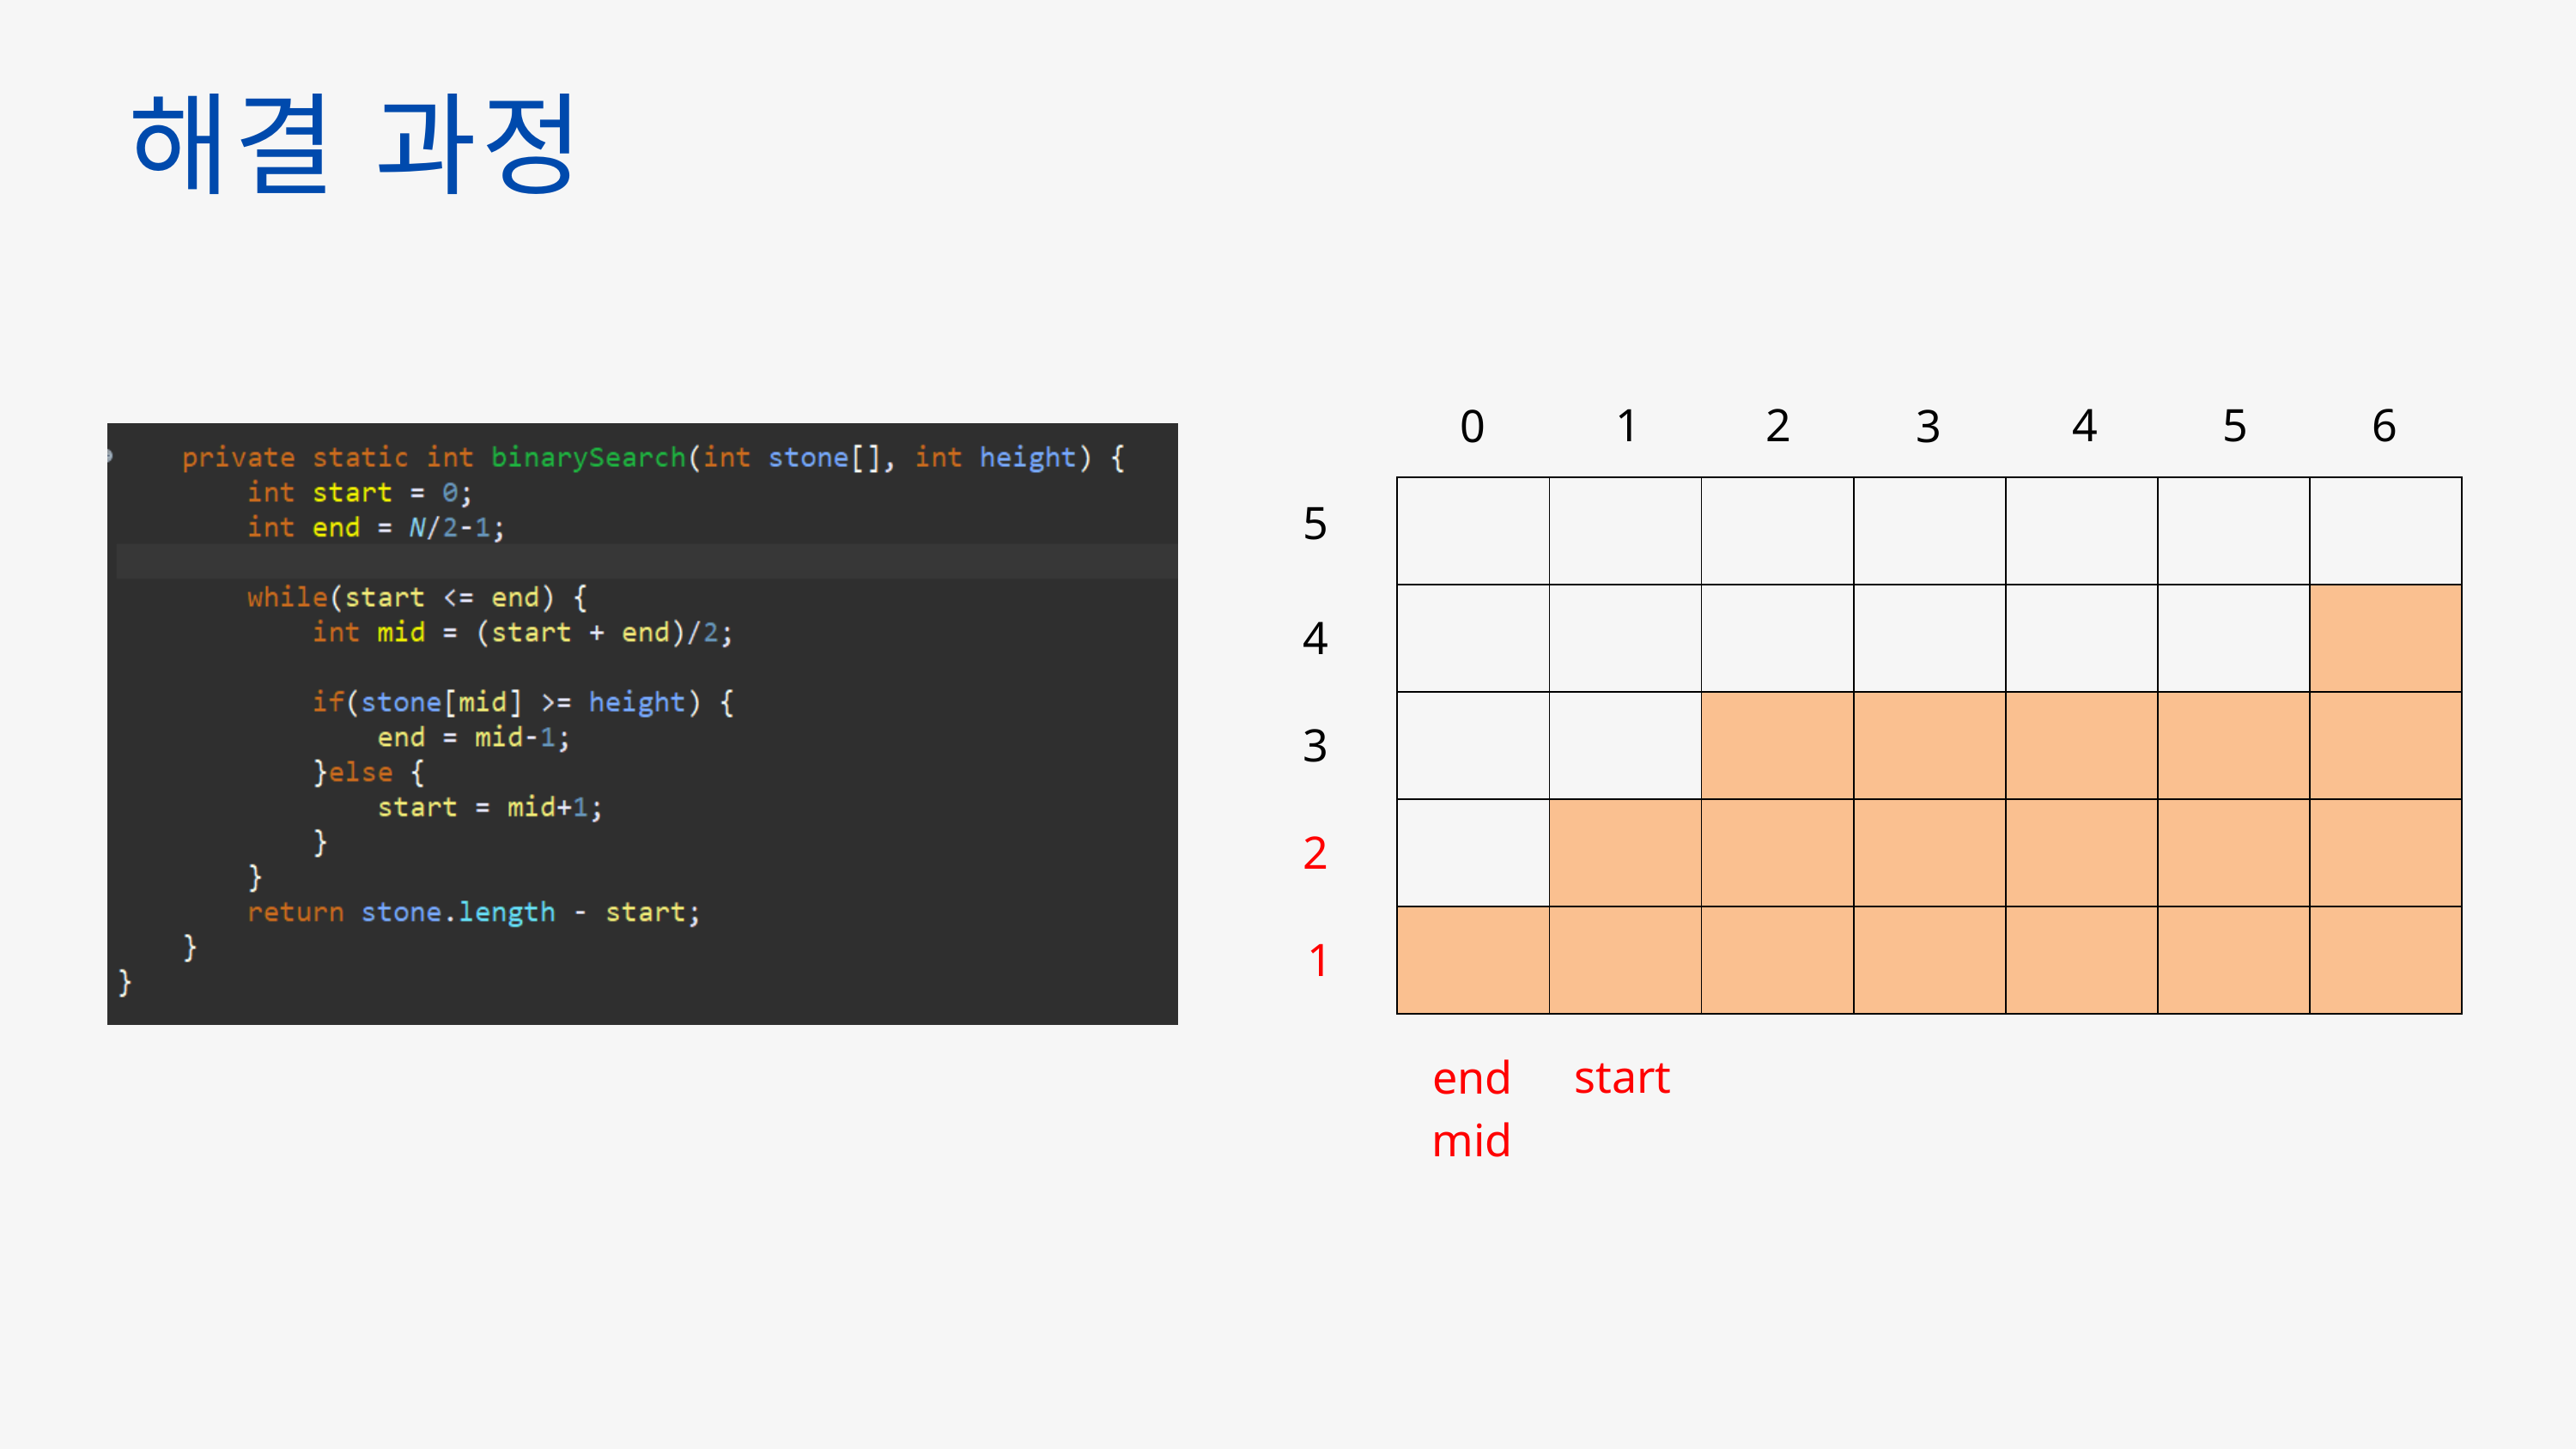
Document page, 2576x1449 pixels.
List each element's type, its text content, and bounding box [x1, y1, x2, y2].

text_box end [1397, 1042, 1548, 1105]
table_cell [2007, 585, 2157, 691]
table_cell [1398, 907, 1549, 1013]
picture [106, 423, 1178, 1025]
text_box 해결 과정 [110, 52, 601, 209]
table_cell [1702, 585, 1853, 691]
text_box 4 [2010, 391, 2160, 458]
table_cell [2311, 800, 2461, 906]
table_cell [2007, 800, 2157, 906]
table_cell [1702, 800, 1853, 906]
table_cell [1855, 693, 2005, 798]
table_cell [1702, 693, 1853, 798]
table_cell [2159, 800, 2309, 906]
text_box 0 [1398, 391, 1548, 458]
table_header [1398, 478, 1549, 584]
text_box 3 [1854, 391, 2004, 458]
table_cell [2159, 693, 2309, 798]
table_cell [1855, 800, 2005, 906]
table_cell [1398, 585, 1549, 691]
table_cell [2311, 585, 2461, 691]
table_cell [1398, 800, 1549, 906]
text_box 1 [1244, 925, 1395, 992]
table_cell [2007, 907, 2157, 1013]
table_header [1550, 478, 1701, 584]
table_cell [1855, 907, 2005, 1013]
text_box 5 [2160, 391, 2310, 458]
table_cell [2311, 693, 2461, 798]
text_box 5 [1241, 488, 1392, 555]
table_header [2311, 478, 2461, 584]
text_box 3 [1241, 711, 1392, 778]
table_header [2159, 478, 2309, 584]
text_box start [1548, 1042, 1698, 1109]
text_box 2 [1704, 391, 1854, 458]
table_cell [2159, 907, 2309, 1013]
text_box 6 [2310, 391, 2460, 458]
table_cell [1550, 693, 1701, 798]
table_cell [2007, 693, 2157, 798]
table_cell [1550, 800, 1701, 906]
table_cell [2311, 907, 2461, 1013]
table_cell [1550, 907, 1701, 1013]
table_header [1702, 478, 1853, 584]
table_cell [1855, 585, 2005, 691]
table_cell [2159, 585, 2309, 691]
table_cell [1702, 907, 1853, 1013]
table_cell [1398, 693, 1549, 798]
table_header [1855, 478, 2005, 584]
text_box 1 [1553, 391, 1704, 458]
table_header [2007, 478, 2157, 584]
text_box mid [1397, 1105, 1548, 1173]
text_box 2 [1241, 818, 1392, 885]
table_cell [1550, 585, 1701, 691]
text_box 4 [1241, 603, 1392, 670]
